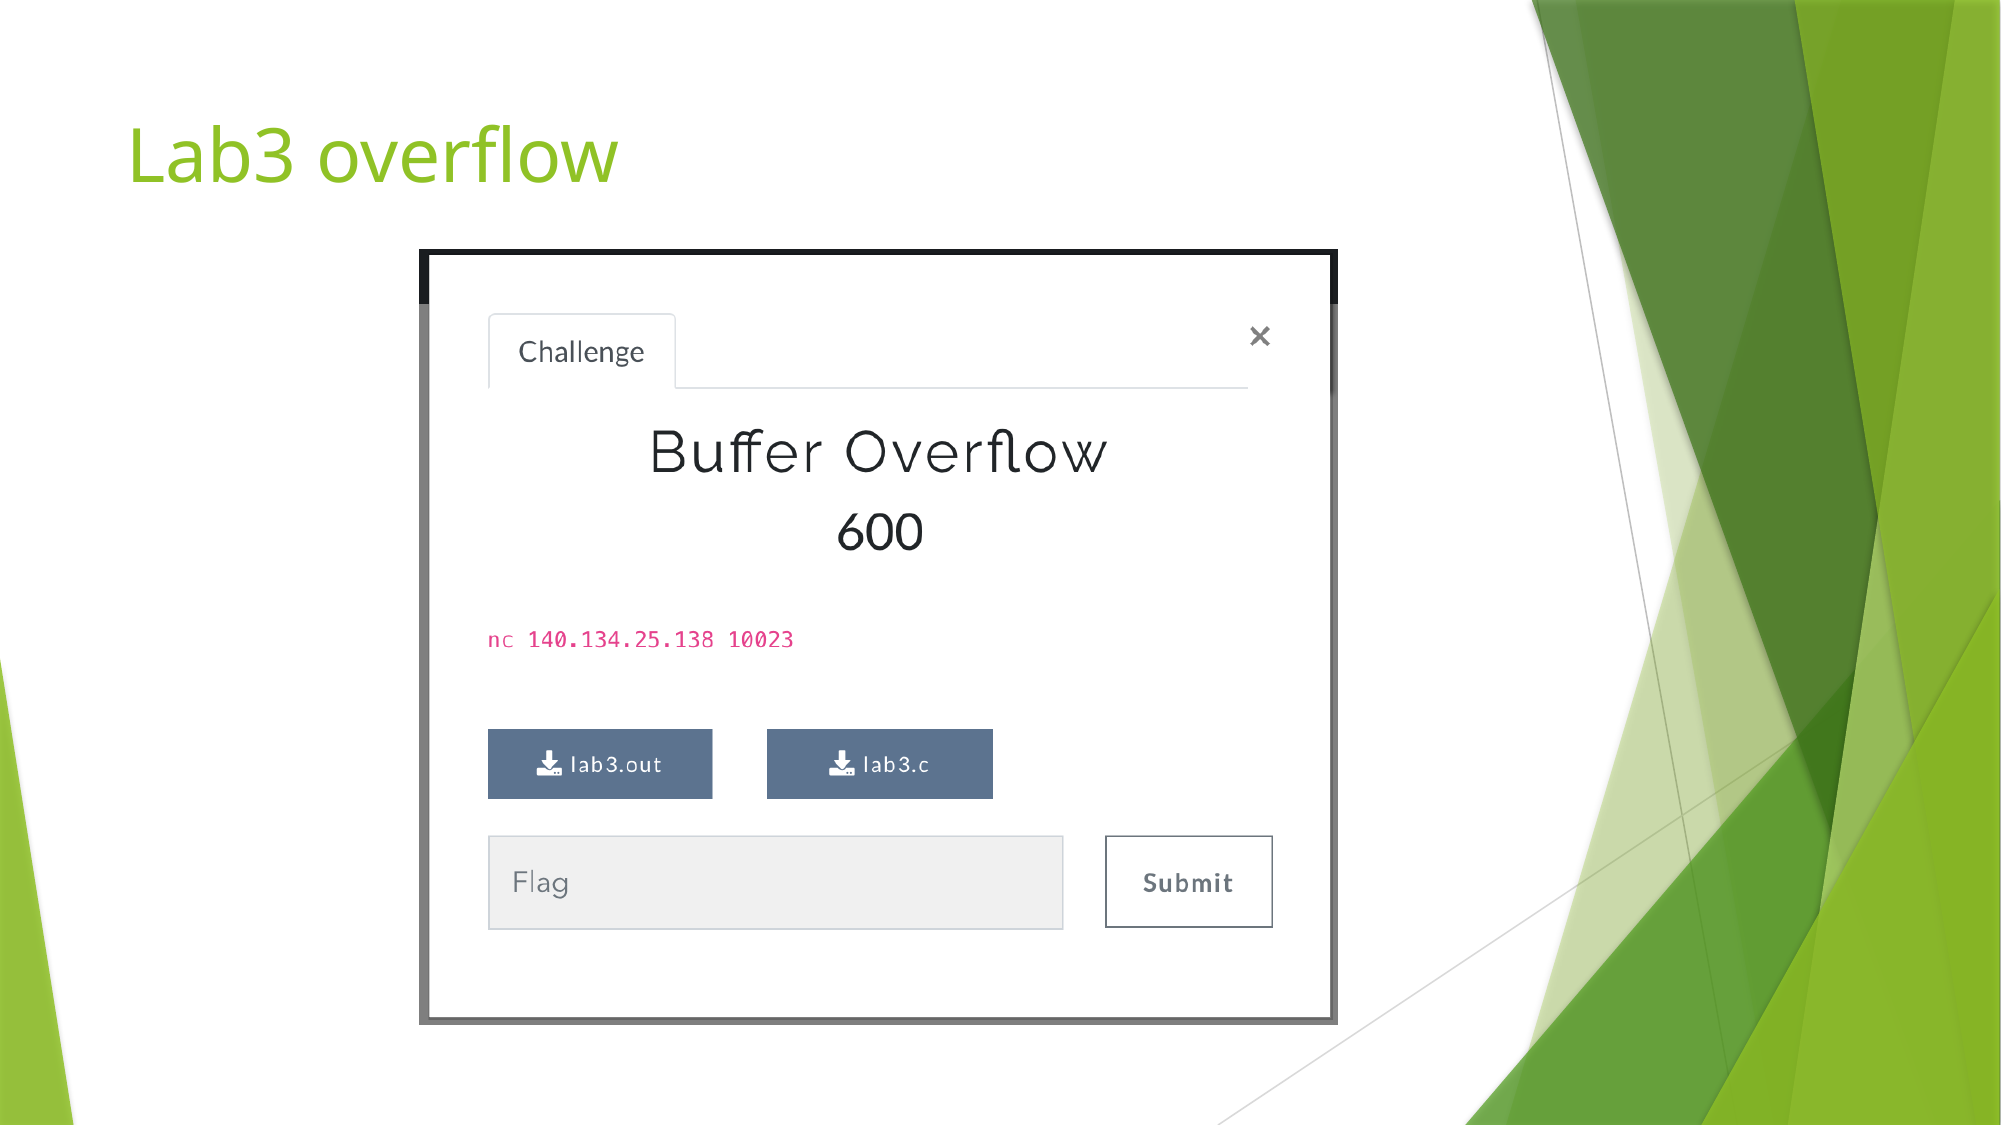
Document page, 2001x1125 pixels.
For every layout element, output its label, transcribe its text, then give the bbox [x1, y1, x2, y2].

picture [418, 249, 1338, 1026]
title Lab3 overflow [111, 99, 1522, 317]
